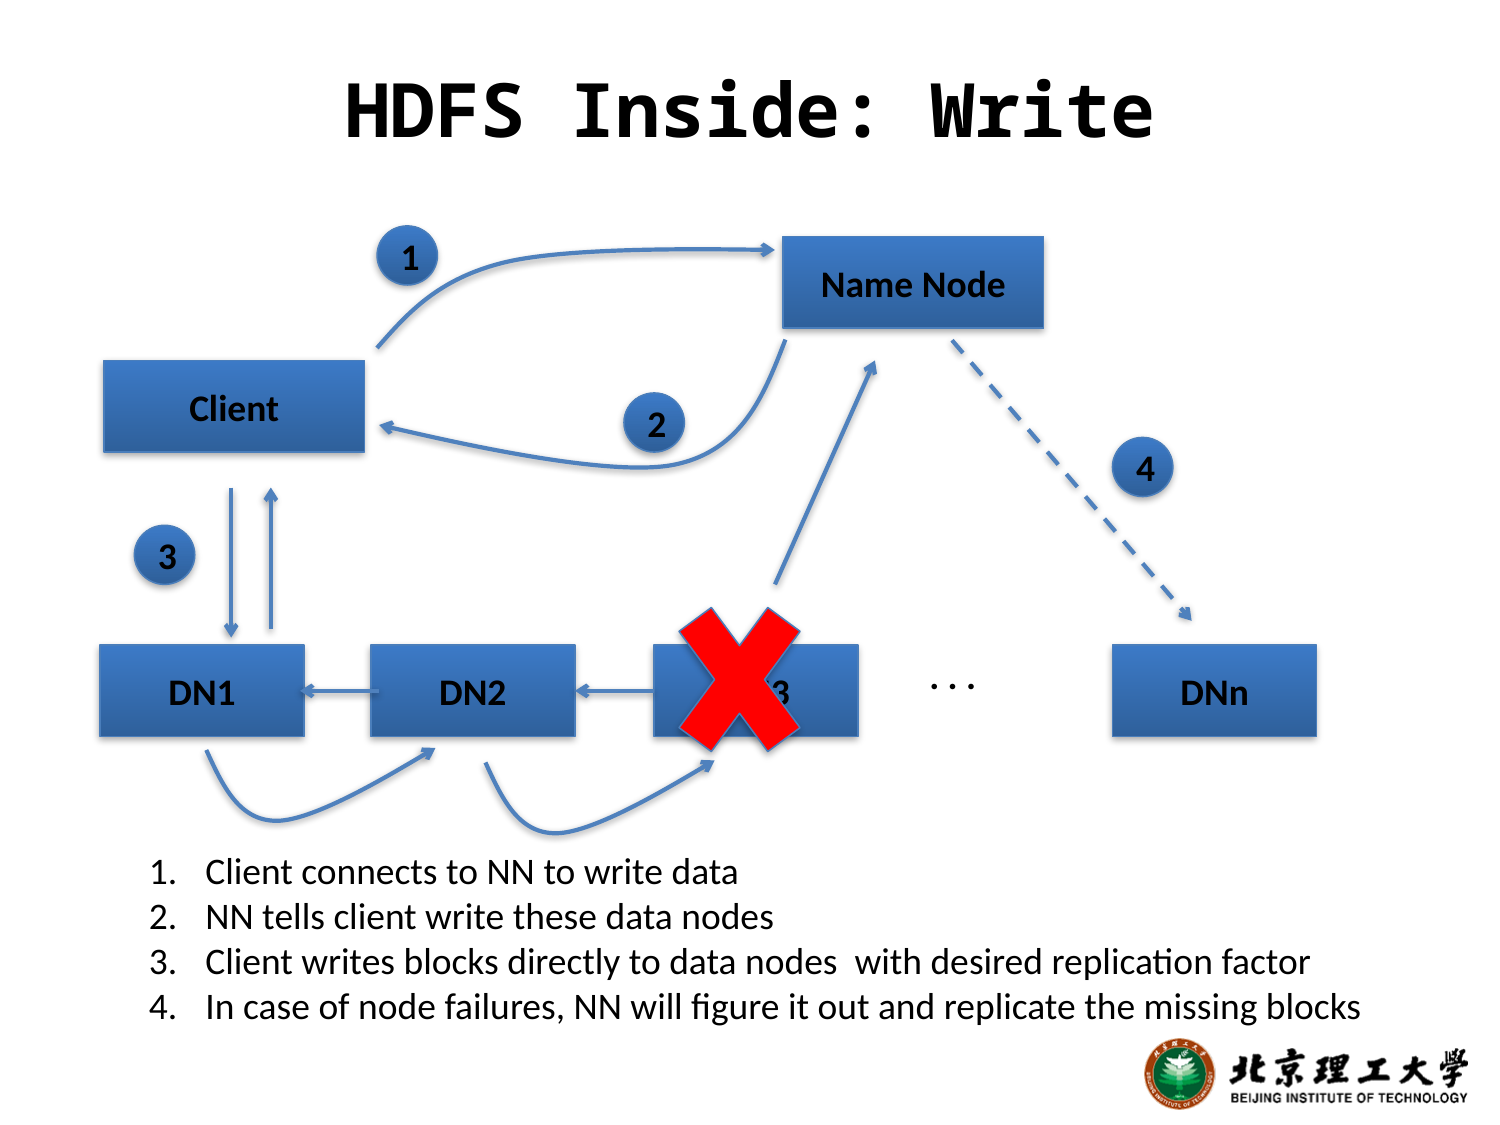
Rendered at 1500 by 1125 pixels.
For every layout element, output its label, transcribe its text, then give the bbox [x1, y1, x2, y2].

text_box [774, 360, 876, 585]
text_box DN3 [772, 644, 859, 737]
text_box [379, 338, 788, 470]
text_box Client [103, 360, 365, 453]
text_box Client connects to NN to write data NN tells client write these data nodes Client writes blocks directly to data nodes with desired replication factor In case of node failures, NN will figure it out and replicate the missing blocks [134, 839, 1440, 1035]
text_box DN3 [653, 644, 706, 737]
text_box . . . [914, 645, 1096, 705]
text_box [951, 340, 1192, 622]
text_box [204, 747, 436, 823]
text_box DN2 [370, 644, 576, 737]
text_box [375, 242, 775, 350]
text_box Name Node [782, 236, 1044, 329]
text_box 2 [623, 392, 686, 453]
title HDFS Inside: Write [75, 13, 1425, 202]
text_box [483, 759, 715, 836]
text_box [678, 606, 801, 753]
text_box 1 [376, 225, 439, 286]
picture [1144, 1038, 1468, 1110]
text_box 3 [133, 524, 196, 586]
text_box DNn [1112, 644, 1317, 737]
text_box DN3 [731, 728, 747, 737]
text_box DN1 [99, 644, 305, 737]
